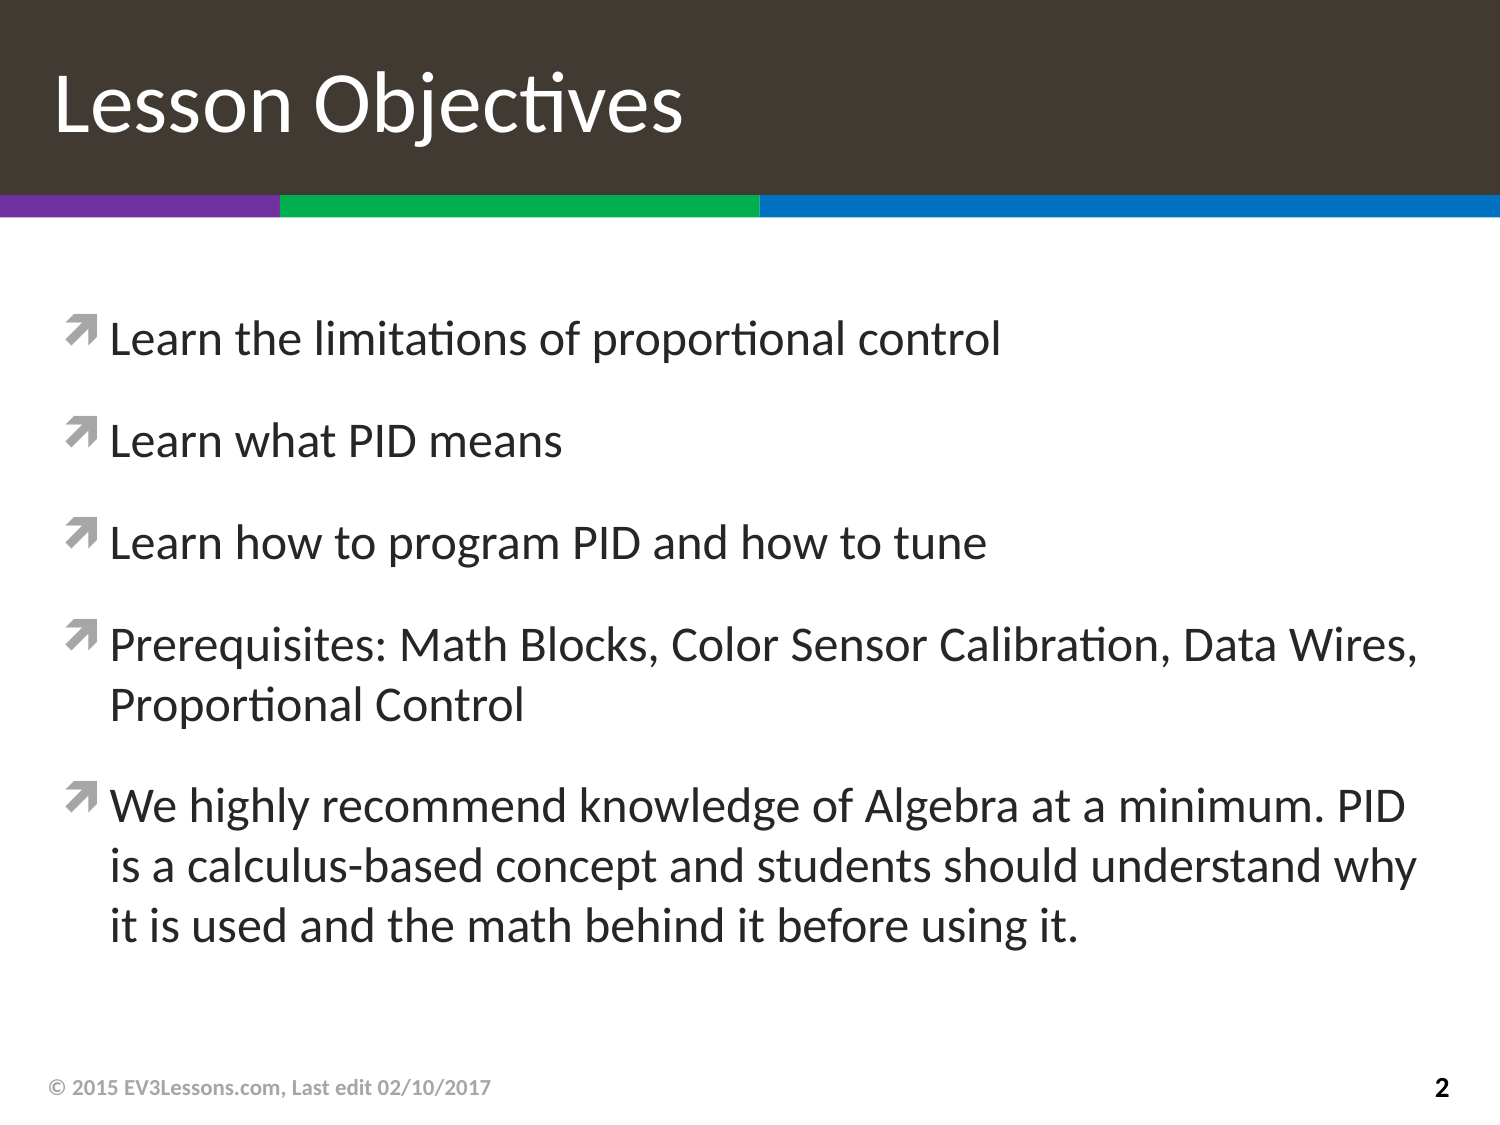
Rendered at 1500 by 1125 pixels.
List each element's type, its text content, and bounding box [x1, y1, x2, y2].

slide_number 2 [1361, 1056, 1465, 1116]
footer © 2015 EV3Lessons.com, Last edit 02/10/2017 [32, 1055, 1038, 1116]
list Learn the limitations of proportional control Learn what PID means Learn how to program PID and how to tune Prerequisites: Math Blocks, Color Sensor Calibration, Data Wires, Proportional Control We highly recommend knowledge of Algebra at a minimum. PID is a calculus-based concept and students should understand why it is used and the math behind it before using it. [46, 298, 1454, 1005]
title Lesson Objectives [0, 0, 1500, 195]
